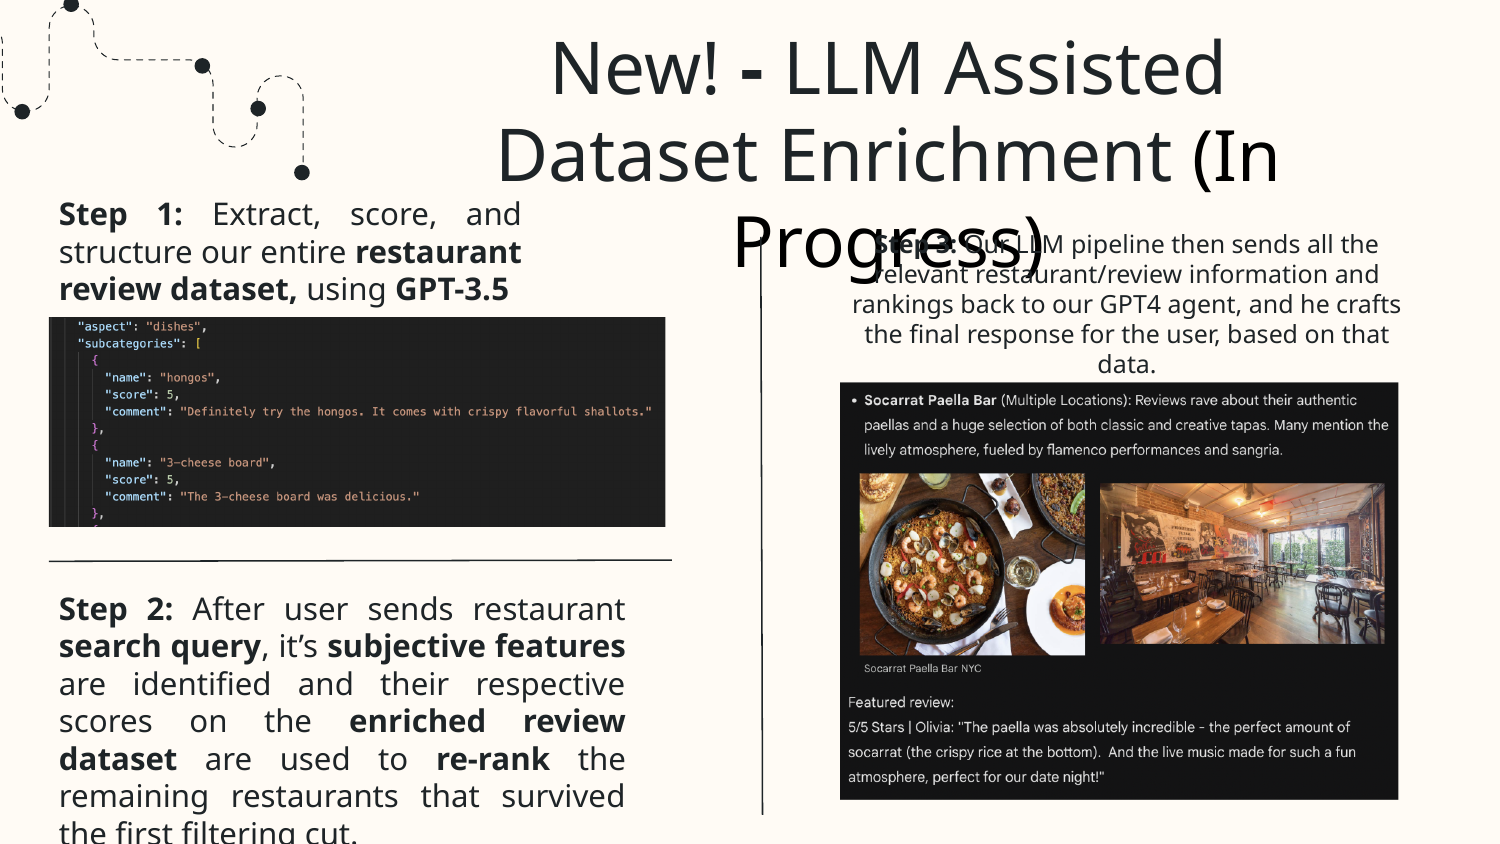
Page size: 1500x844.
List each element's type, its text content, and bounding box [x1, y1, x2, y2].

text_box Step 3: Our LLM pipeline then sends all the relevant restaurant/review information and rankings back to our GPT4 agent, and he crafts the final response for the user, based on that data. [828, 213, 1426, 394]
picture [48, 316, 666, 527]
text_box Step 2: After user sends restaurant search query, it’s subjective features are identified and their respective scores on the enriched review dataset are used to re-rank the remaining restaurants that survived the first filtering cut. [43, 574, 642, 844]
picture [839, 380, 1399, 800]
text_box Step 1: Extract, score, and structure our entire restaurant review dataset, using GPT-3.5 [43, 179, 538, 321]
text_box New! - LLM Assisted Dataset Enrichment (In Progress) [403, 6, 1374, 384]
